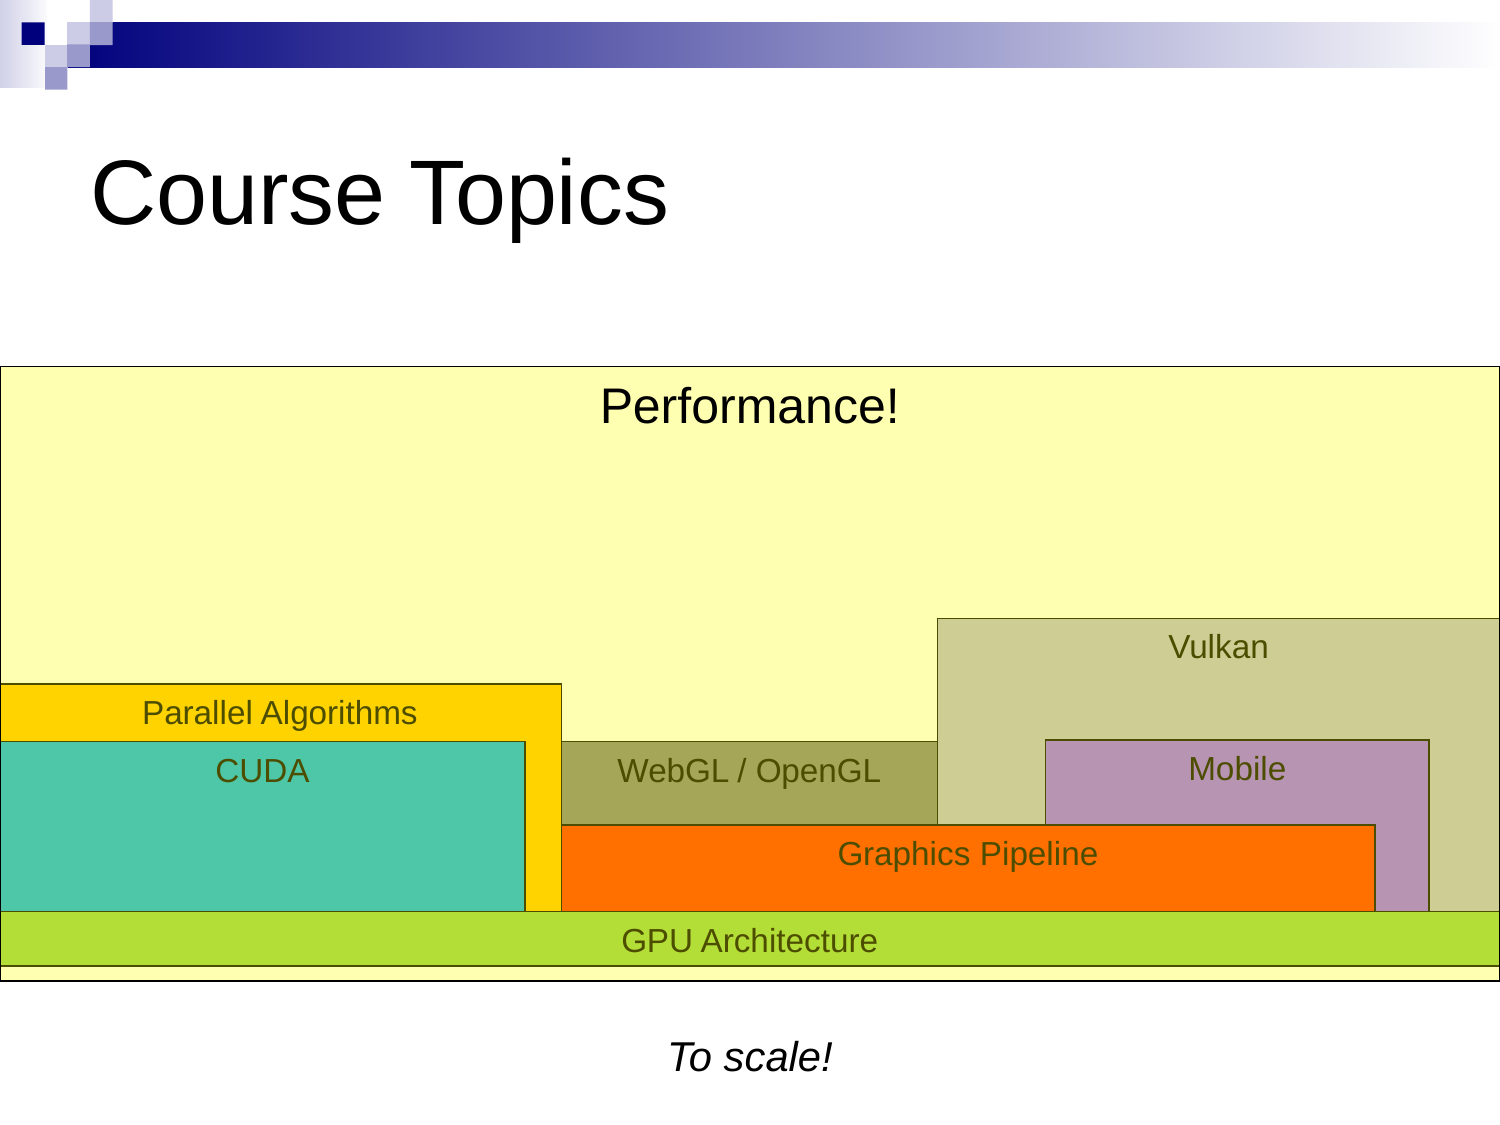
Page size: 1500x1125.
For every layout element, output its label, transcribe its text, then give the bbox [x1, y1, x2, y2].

text_box Performance! [0, 366, 1500, 982]
text_box To scale! [0, 1021, 1500, 1087]
title Course Topics [75, 75, 1425, 300]
